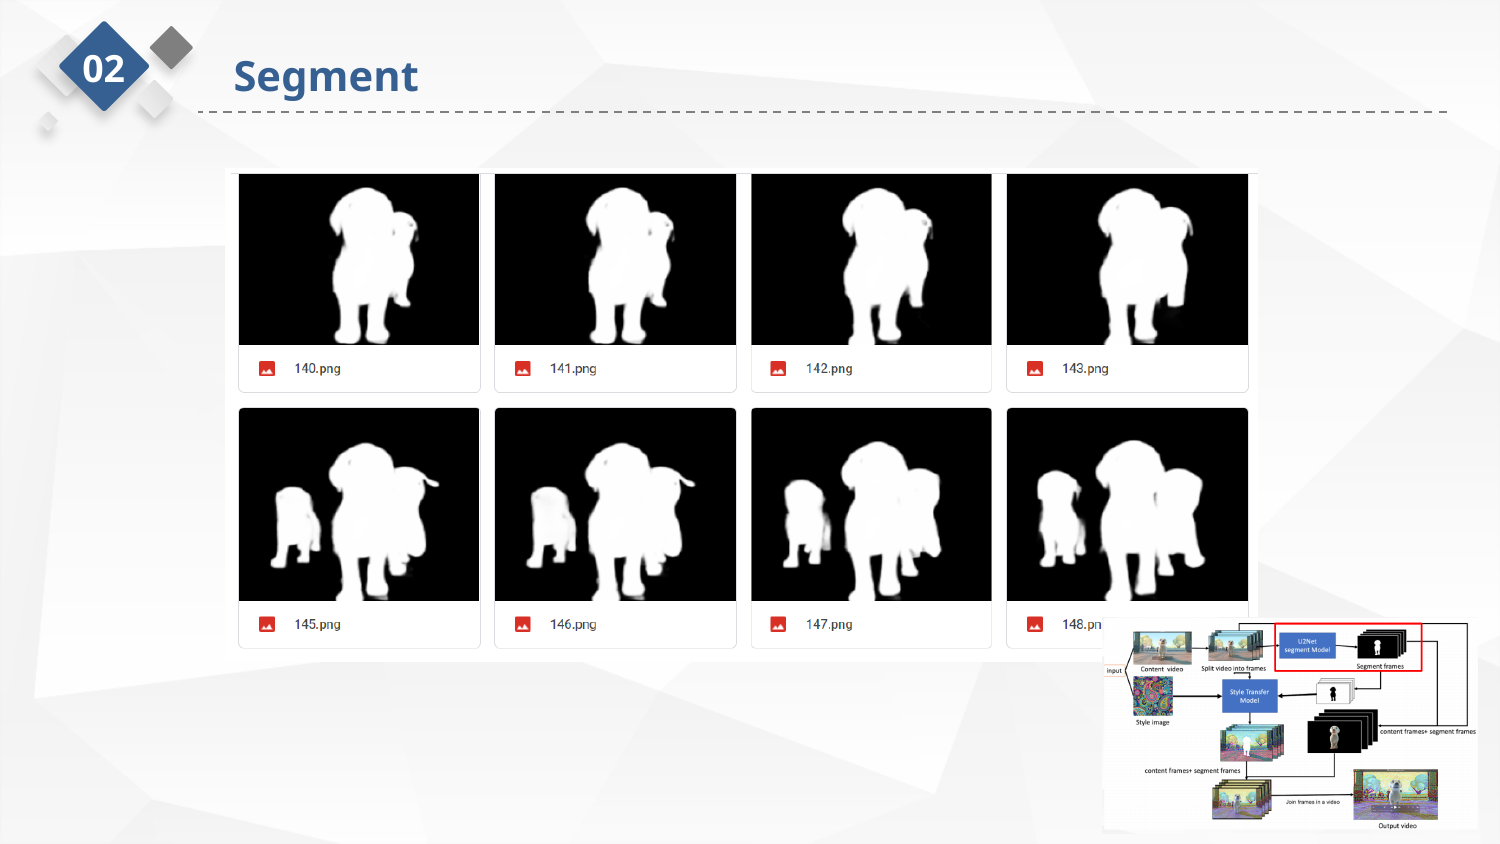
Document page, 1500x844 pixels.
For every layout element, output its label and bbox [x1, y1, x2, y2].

picture [0, 0, 1500, 844]
text_box [35, 19, 1448, 132]
